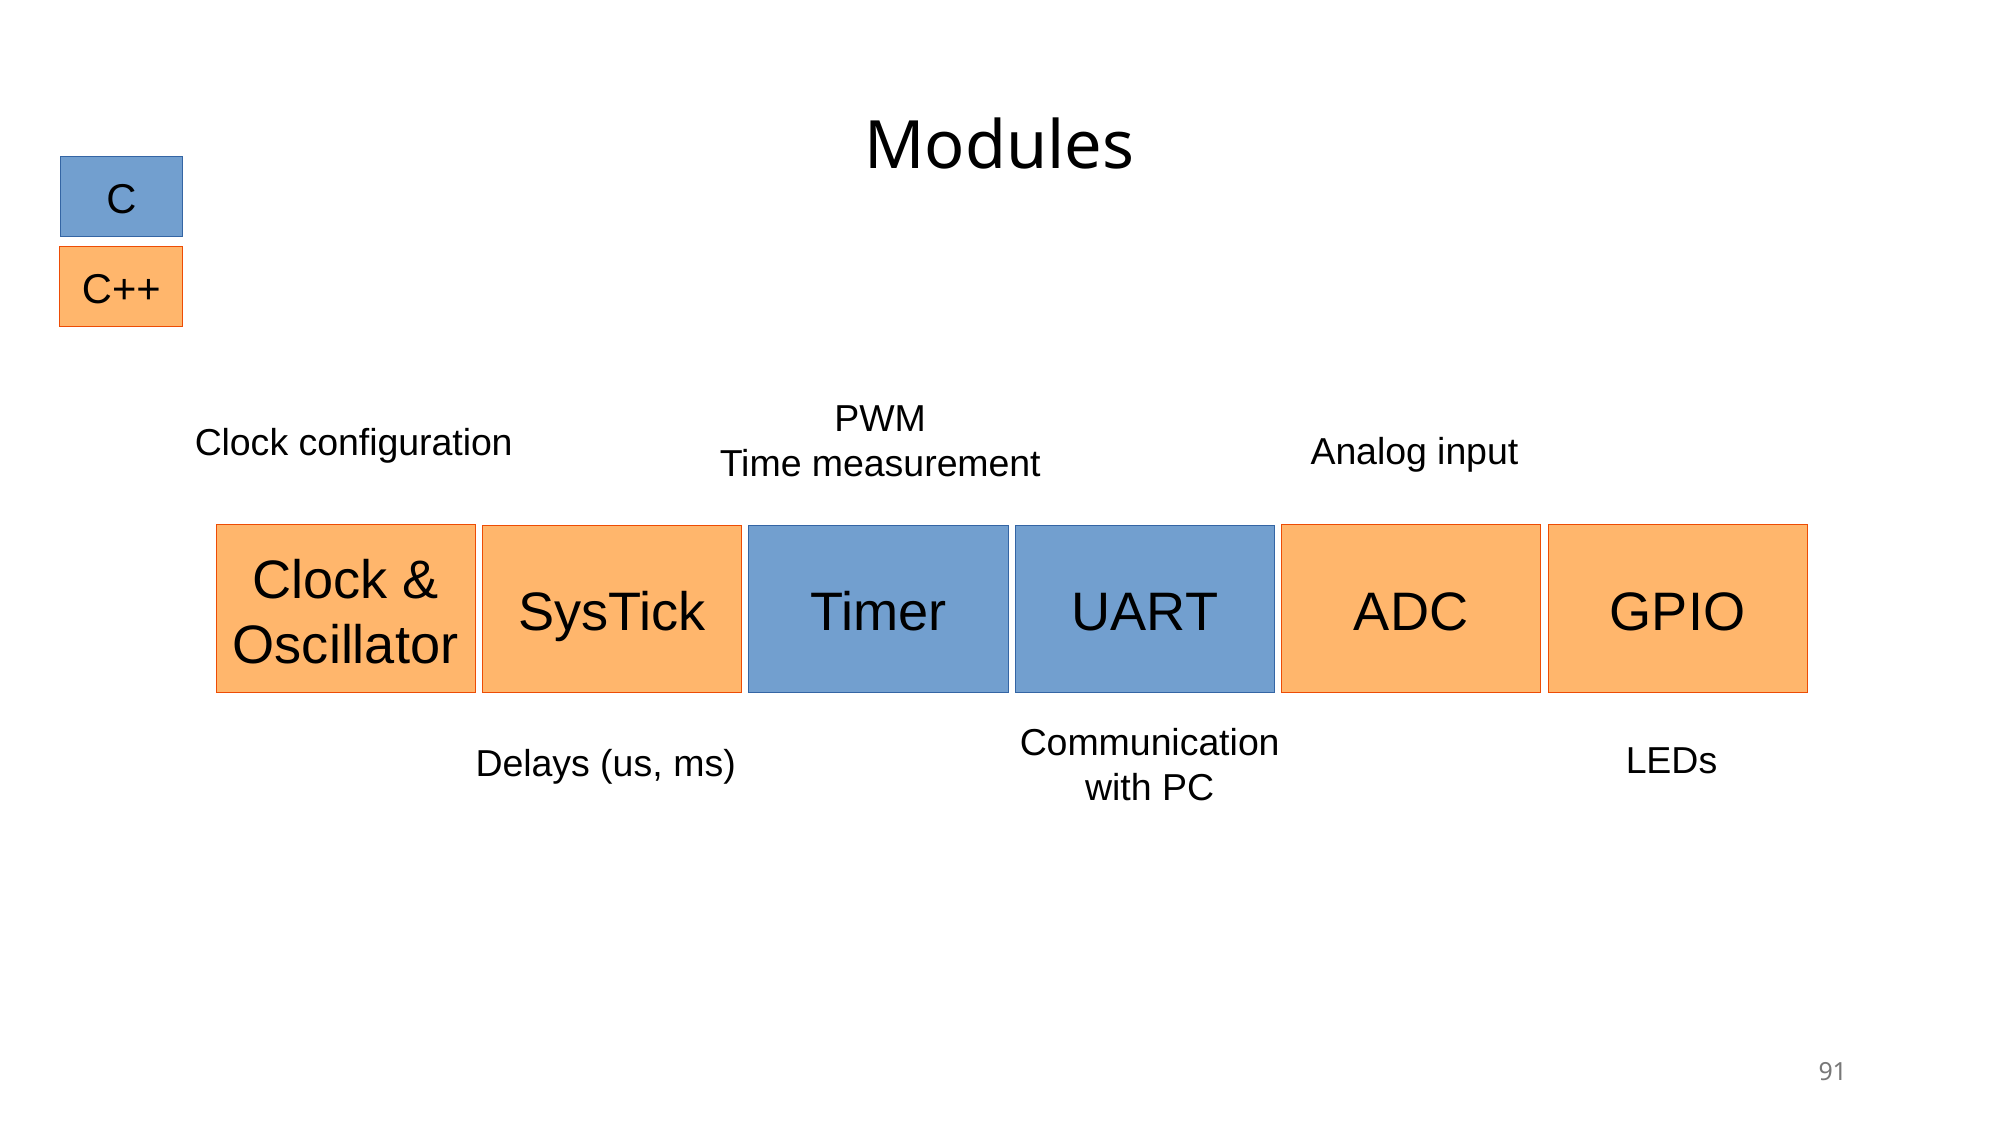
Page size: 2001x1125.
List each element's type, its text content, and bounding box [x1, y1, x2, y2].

text_box Clock & Oscillator [216, 524, 476, 693]
text_box Modules [317, 103, 1683, 270]
text_box Timer [748, 525, 1009, 693]
text_box Communication with PC [1005, 710, 1295, 810]
slide_number 91 [1412, 1042, 1862, 1102]
text_box C++ [59, 246, 183, 327]
text_box ADC [1281, 524, 1541, 693]
text_box UART [1015, 525, 1275, 693]
text_box LEDs [1611, 728, 1733, 786]
text_box PWM Time measurement [705, 386, 1056, 486]
text_box Clock configuration [180, 410, 528, 468]
text_box Analog input [1295, 419, 1534, 477]
text_box SysTick [482, 525, 742, 693]
text_box GPIO [1548, 524, 1808, 693]
text_box Delays (us, ms) [460, 731, 751, 789]
text_box C [60, 156, 183, 237]
